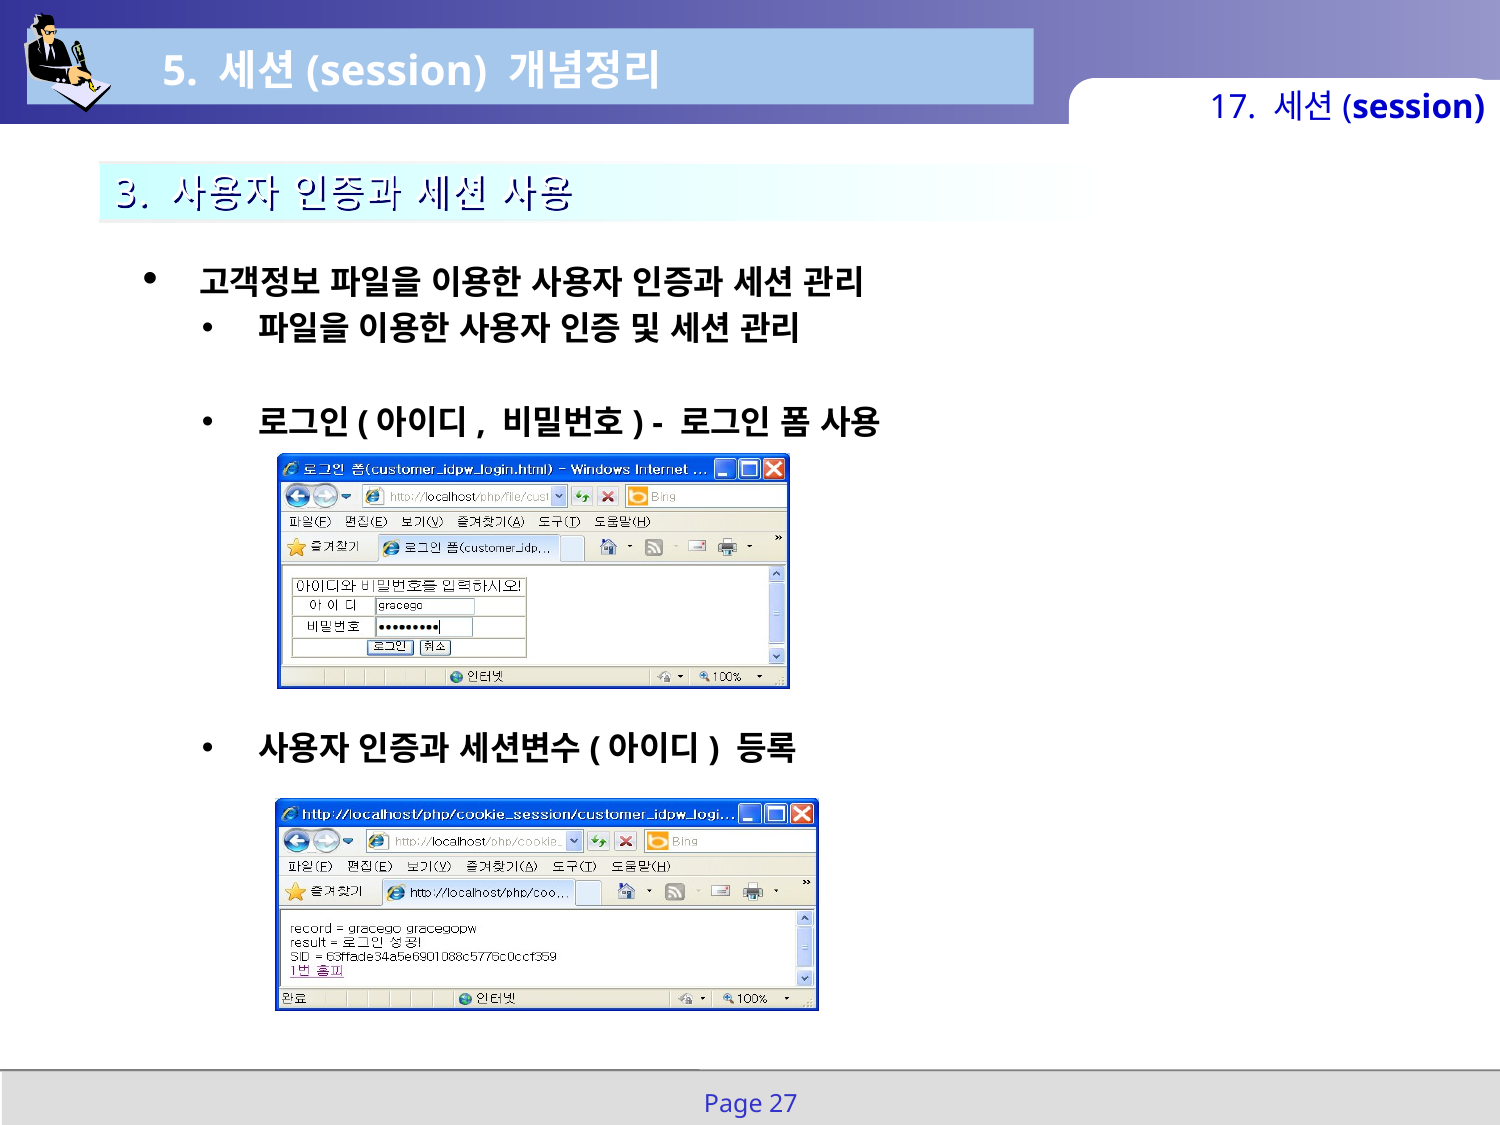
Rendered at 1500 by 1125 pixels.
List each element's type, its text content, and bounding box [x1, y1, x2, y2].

slide_number Page 27 [682, 1079, 819, 1124]
picture [275, 798, 819, 1011]
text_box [99, 160, 1105, 223]
text_box 고객정보 파일을 이용한 사용자 인증과 세션 관리 파일을 이용한 사용자 인증 및 세션 관리 로그인(아이디, 비밀번호) - 로그인 폼 사용 사용자 인증과 세션변수(아이디) 등록 [125, 253, 1241, 1041]
text_box 5. 세션(session) 개념정리 [147, 36, 894, 102]
text_box 17. 세션(session) [1095, 79, 1500, 131]
picture [277, 453, 790, 690]
